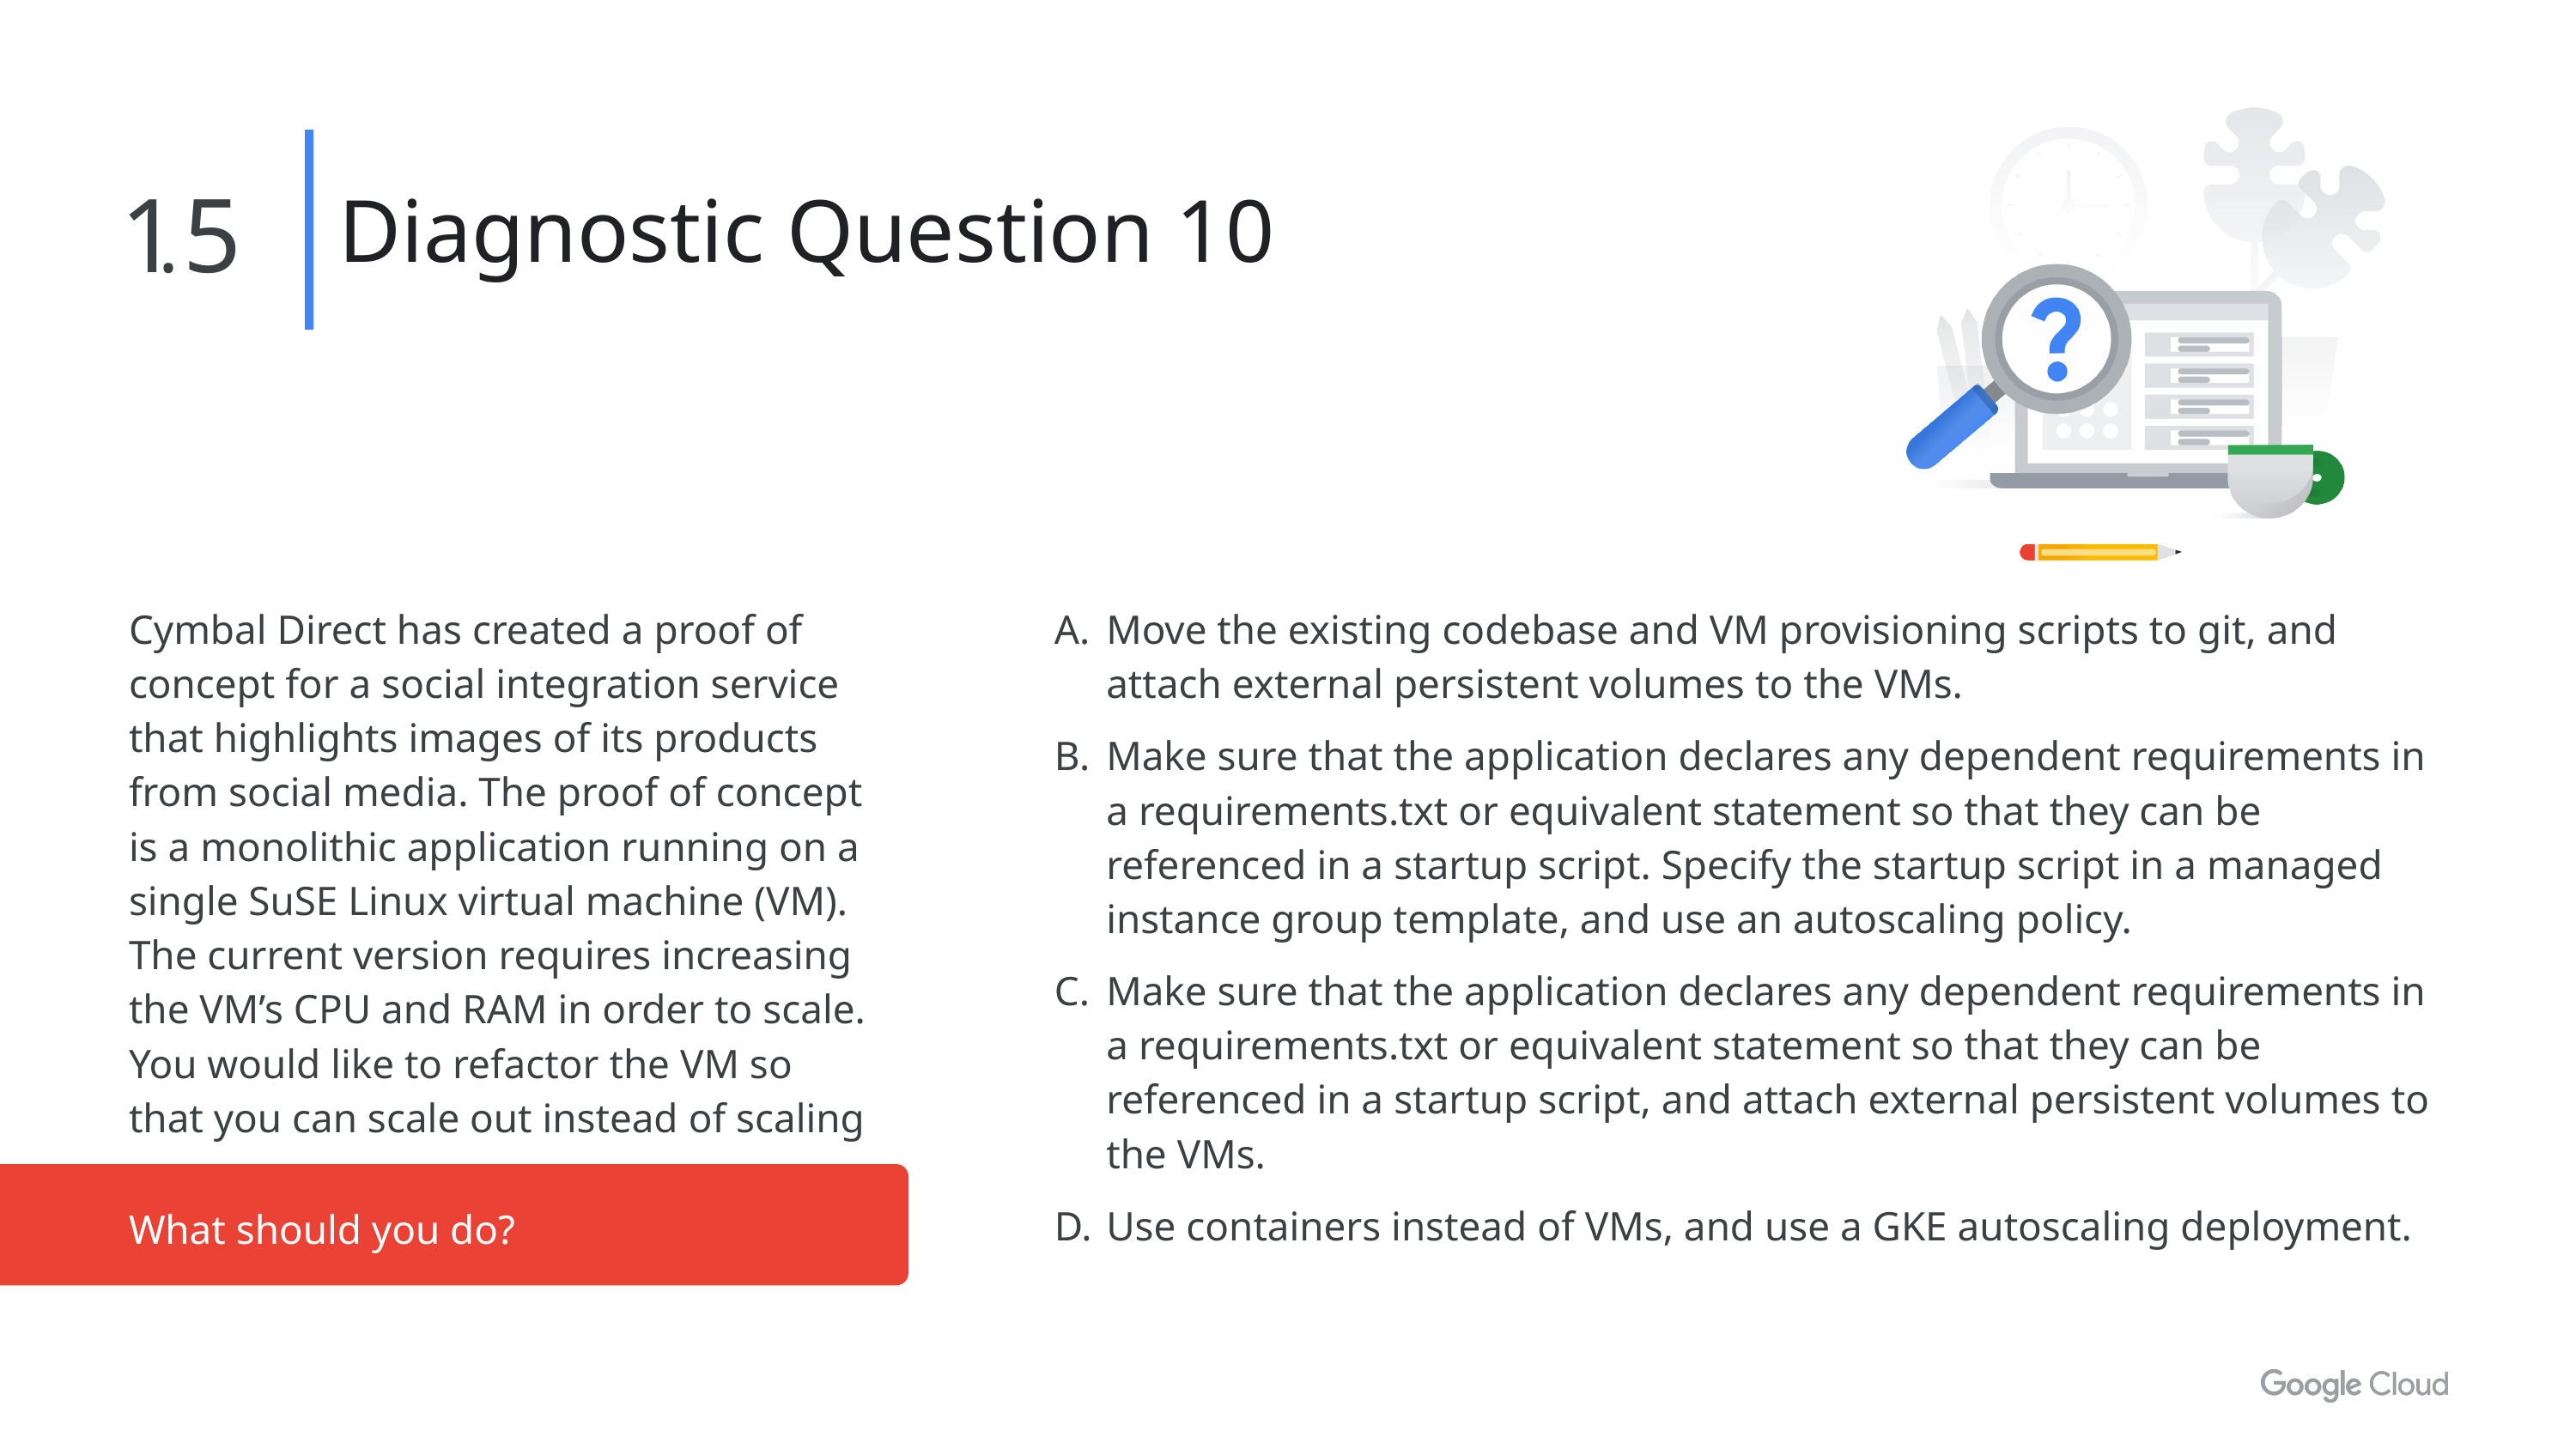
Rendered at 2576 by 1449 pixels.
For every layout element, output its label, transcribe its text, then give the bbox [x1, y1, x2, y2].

text_box Diagnostic Question 10 [338, 187, 1776, 332]
picture [1906, 107, 2385, 561]
text_box [305, 130, 314, 330]
text_box 1 5 [107, 147, 305, 316]
text_box [0, 1164, 909, 1286]
picture [2261, 1369, 2448, 1403]
text_box What should you do? [129, 1180, 644, 1270]
text_box Move the existing codebase and VM provisioning scripts to git, and attach external persistent volumes to the VMs. Make sure that the application declares any dependent requirements in a requirements.txt or equivalent statement so that they can be referenced in a startup script. Specify the startup script in a managed instance group template, and use an autoscaling policy. Make sure that the application declares any dependent requirements in a requirements.txt or equivalent statement so that they can be referenced in a startup script, and attach external persistent volumes to the VMs. Use containers instead of VMs, and use a GKE autoscaling deployment. [1042, 597, 2447, 1320]
text_box Cymbal Direct has created a proof of concept for a social integration service that highlights images of its products from social media. The proof of concept is a monolithic application running on a single SuSE Linux virtual machine (VM). The current version requires increasing the VM’s CPU and RAM in order to scale. You would like to refactor the VM so that you can scale out instead of scaling up. [129, 597, 886, 1164]
text_box . [145, 183, 222, 301]
